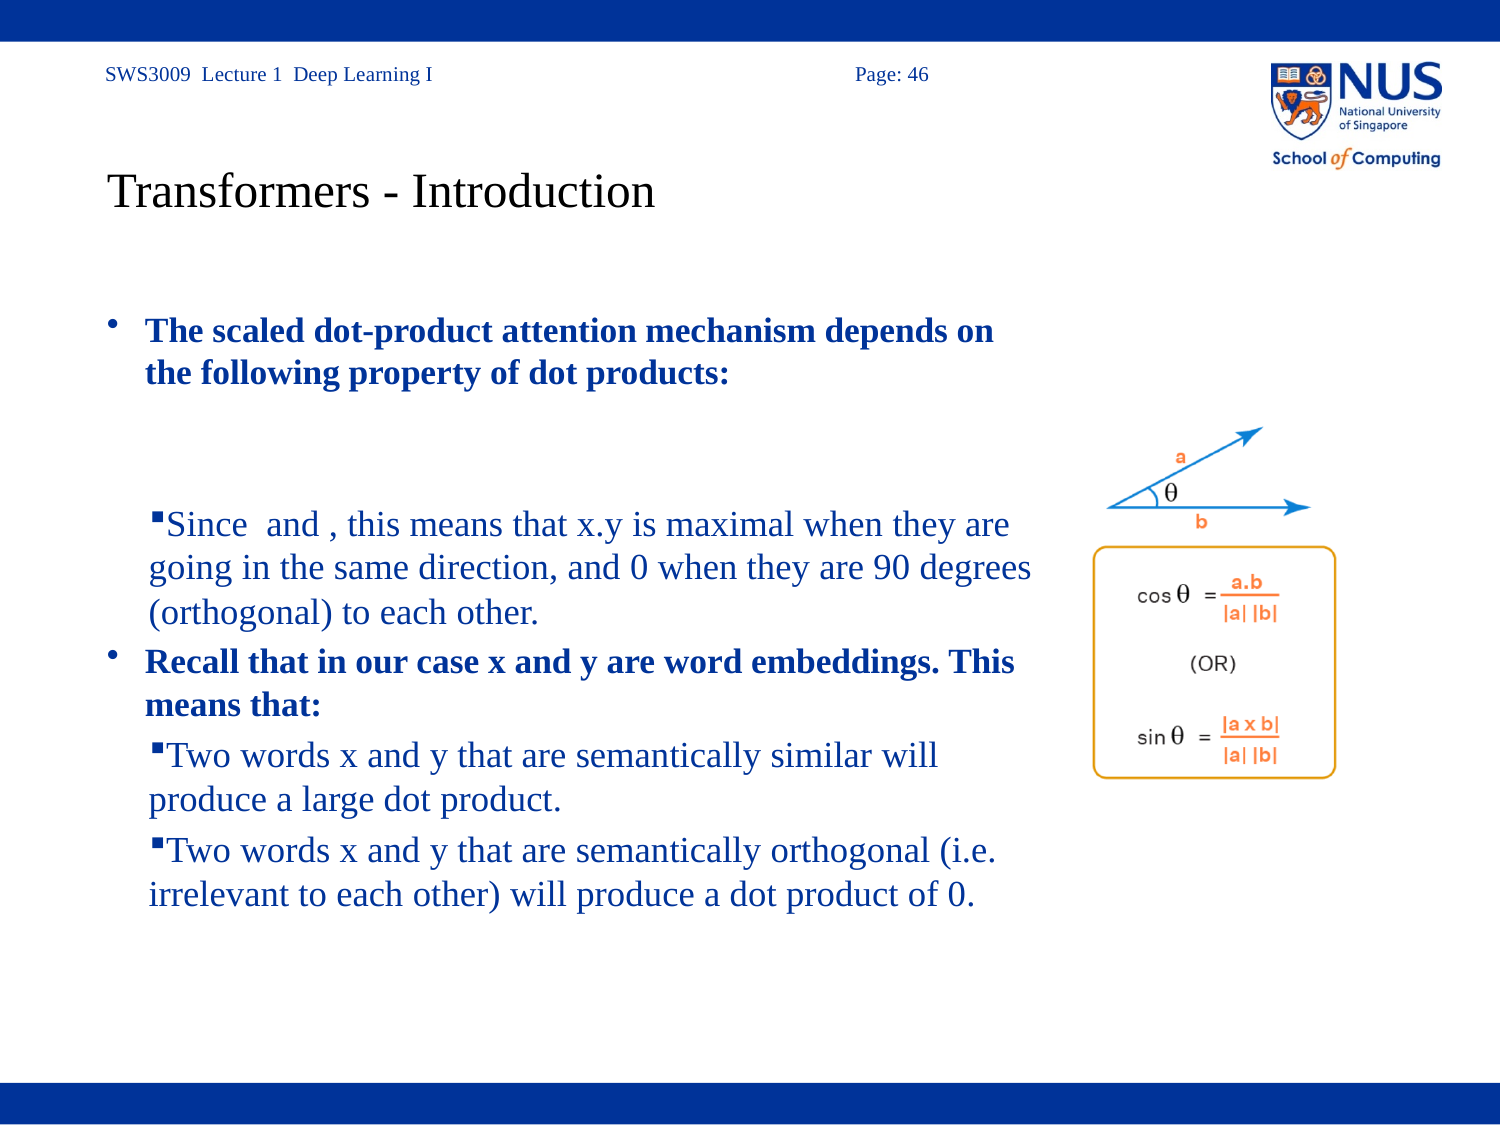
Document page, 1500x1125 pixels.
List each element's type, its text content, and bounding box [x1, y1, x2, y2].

picture [1052, 426, 1358, 789]
title Transformers - Introduction [90, 93, 1160, 282]
picture [1271, 61, 1442, 171]
